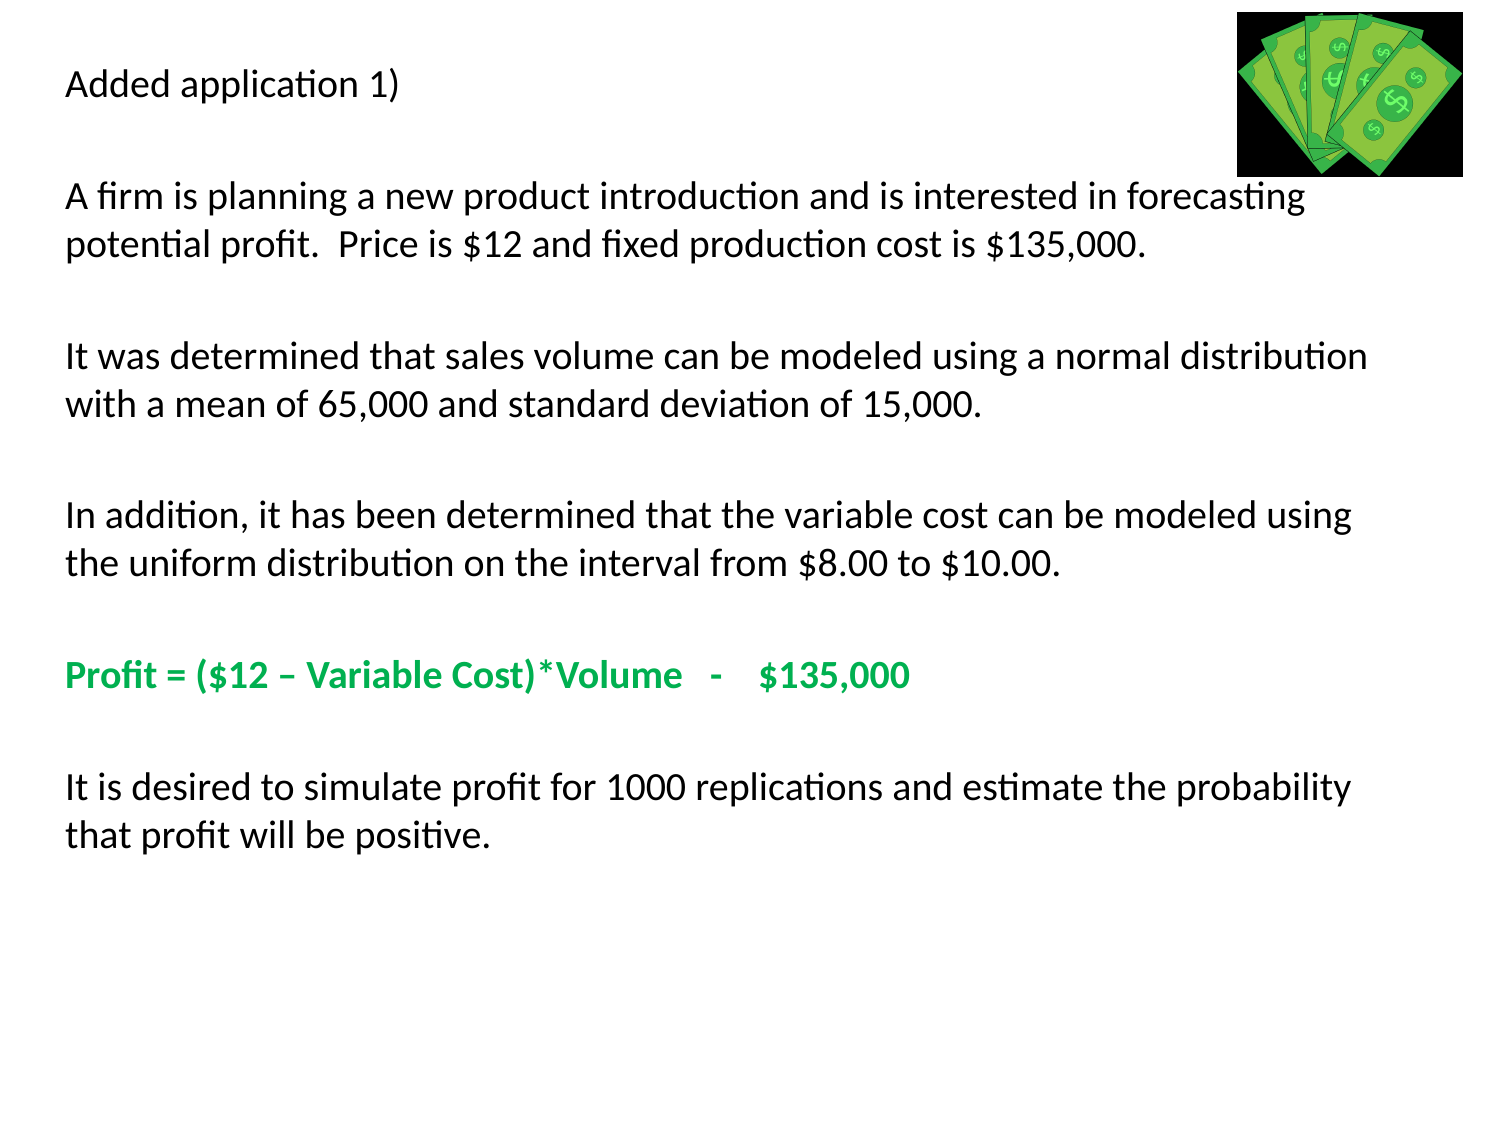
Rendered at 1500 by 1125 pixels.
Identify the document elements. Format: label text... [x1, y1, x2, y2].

list Added application 1) A firm is planning a new product introduction and is interested in forecasting potential profit. Price is $12 and fixed production cost is $135,000. It was determined that sales volume can be modeled using a normal distribution with a mean of 65,000 and standard deviation of 15,000. In addition, it has been determined that the variable cost can be modeled using the uniform distribution on the interval from $8.00 to $10.00. Profit = ($12 – Variable Cost)*Volume - $135,000 It is desired to simulate profit for 1000 replications and estimate the probability that profit will be positive. [50, 50, 1400, 913]
picture [1237, 12, 1463, 177]
